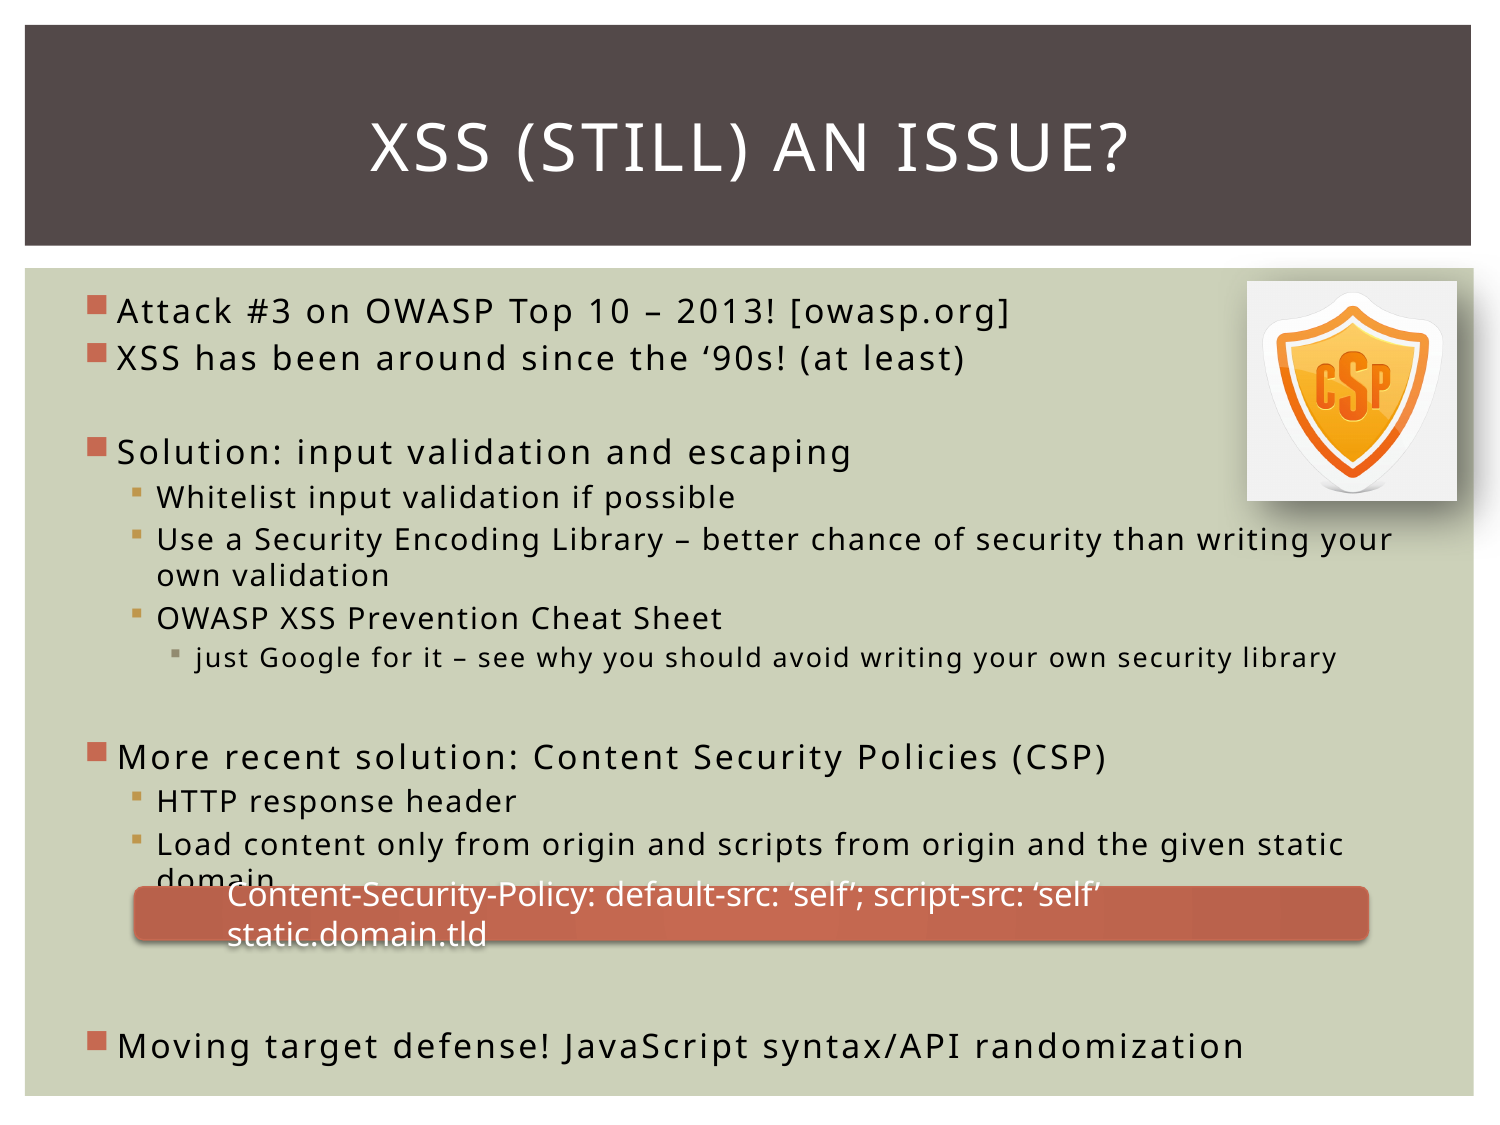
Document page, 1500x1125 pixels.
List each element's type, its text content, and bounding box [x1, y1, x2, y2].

title XSS (still) an issue? [62, 58, 1438, 232]
list Attack #3 on OWASP Top 10 – 2013! [owasp.org] XSS has been around since the ‘90s! (at least) Solution: input validation and escaping Whitelist input validation if possible Use a Security Encoding Library – better chance of security than writing your own validation OWASP XSS Prevention Cheat Sheet just Google for it – see why you should avoid writing your own security library More recent solution: Content Security Policies (CSP) HTTP response header Load content only from origin and scripts from origin and the given static domain Moving target defense! JavaScript syntax/API randomization [62, 281, 1442, 1078]
picture [1247, 281, 1457, 501]
text_box Content-Security-Policy: default-src: ‘self’; script-src: ‘self’ static.domain.tld [133, 886, 1370, 941]
